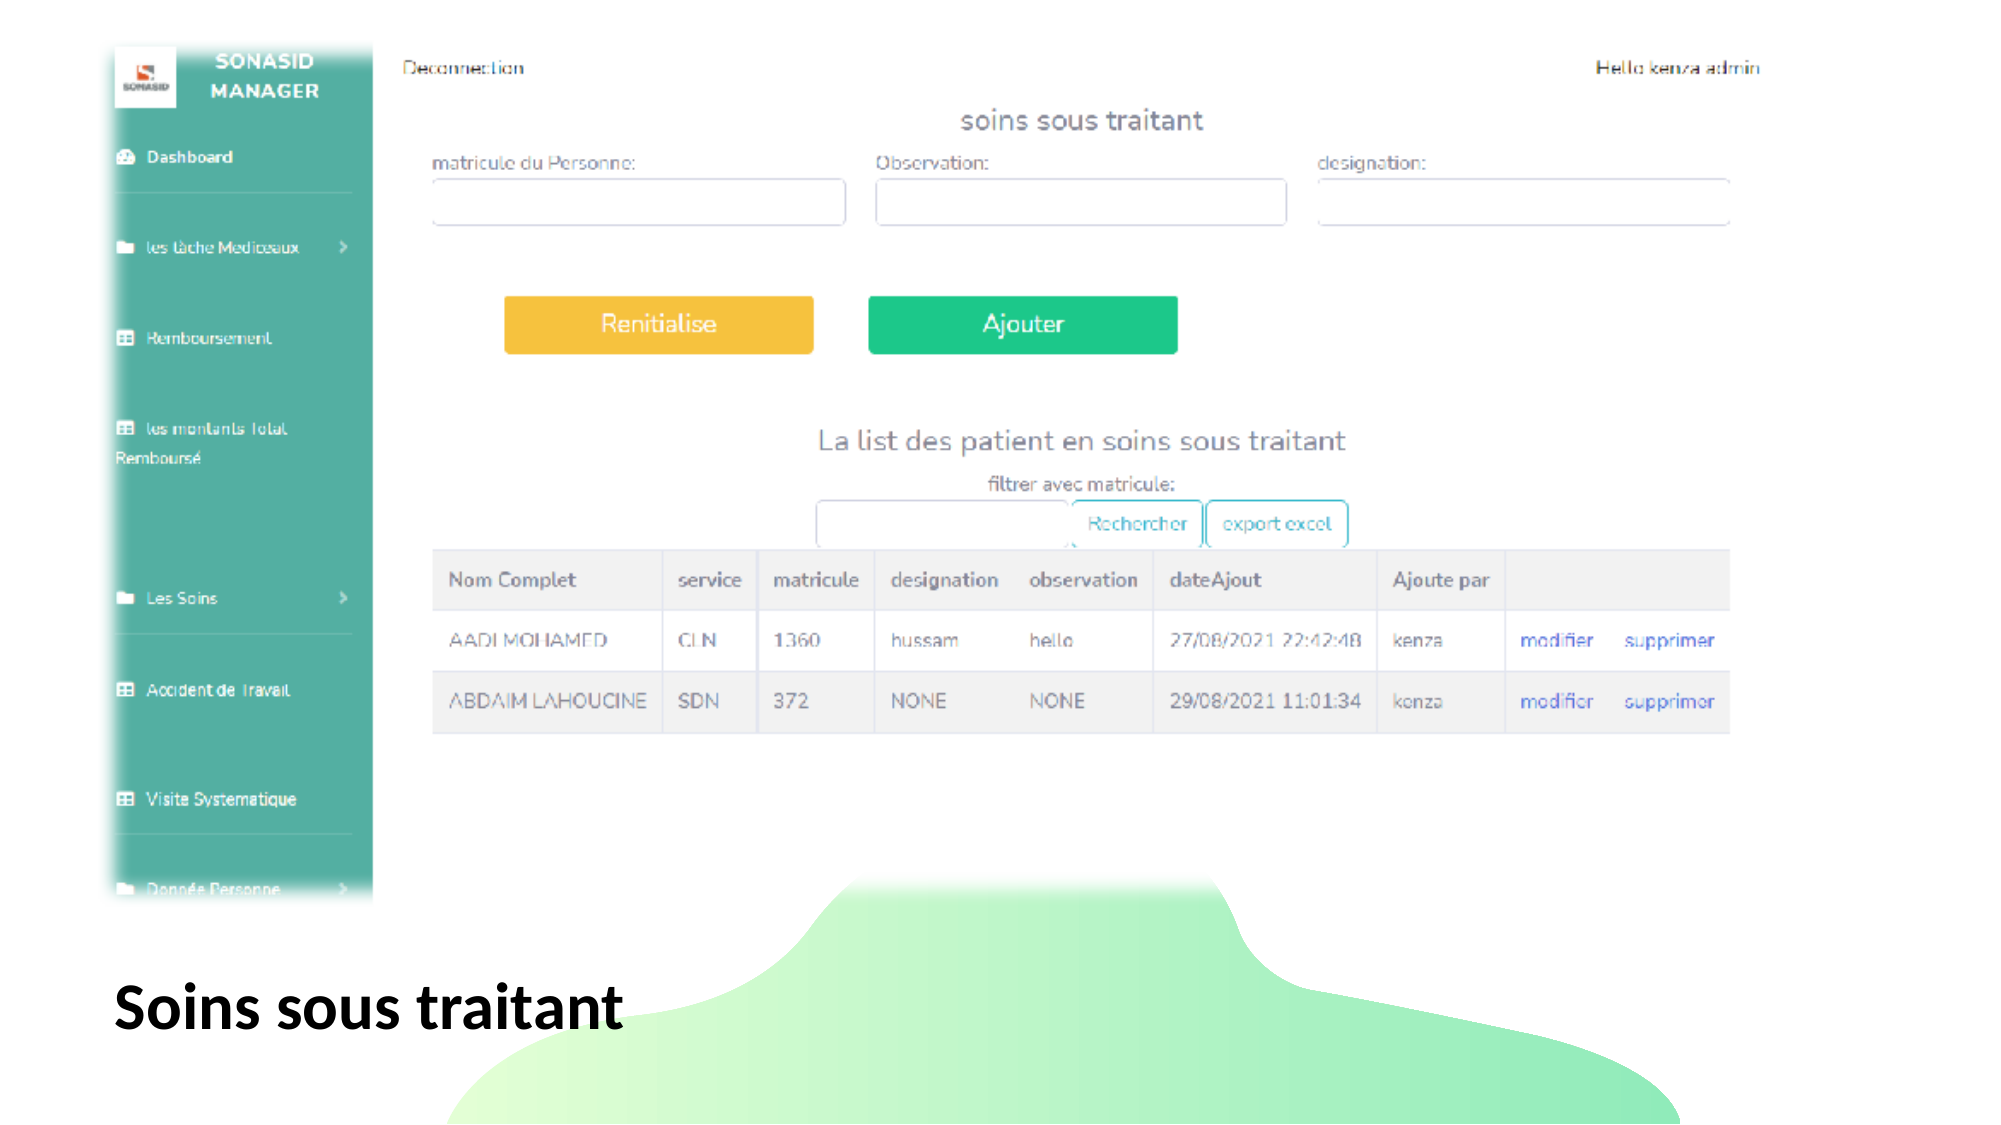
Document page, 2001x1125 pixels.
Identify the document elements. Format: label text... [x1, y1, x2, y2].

picture [98, 40, 1785, 907]
text_box Soins sous traitant [100, 955, 641, 1050]
